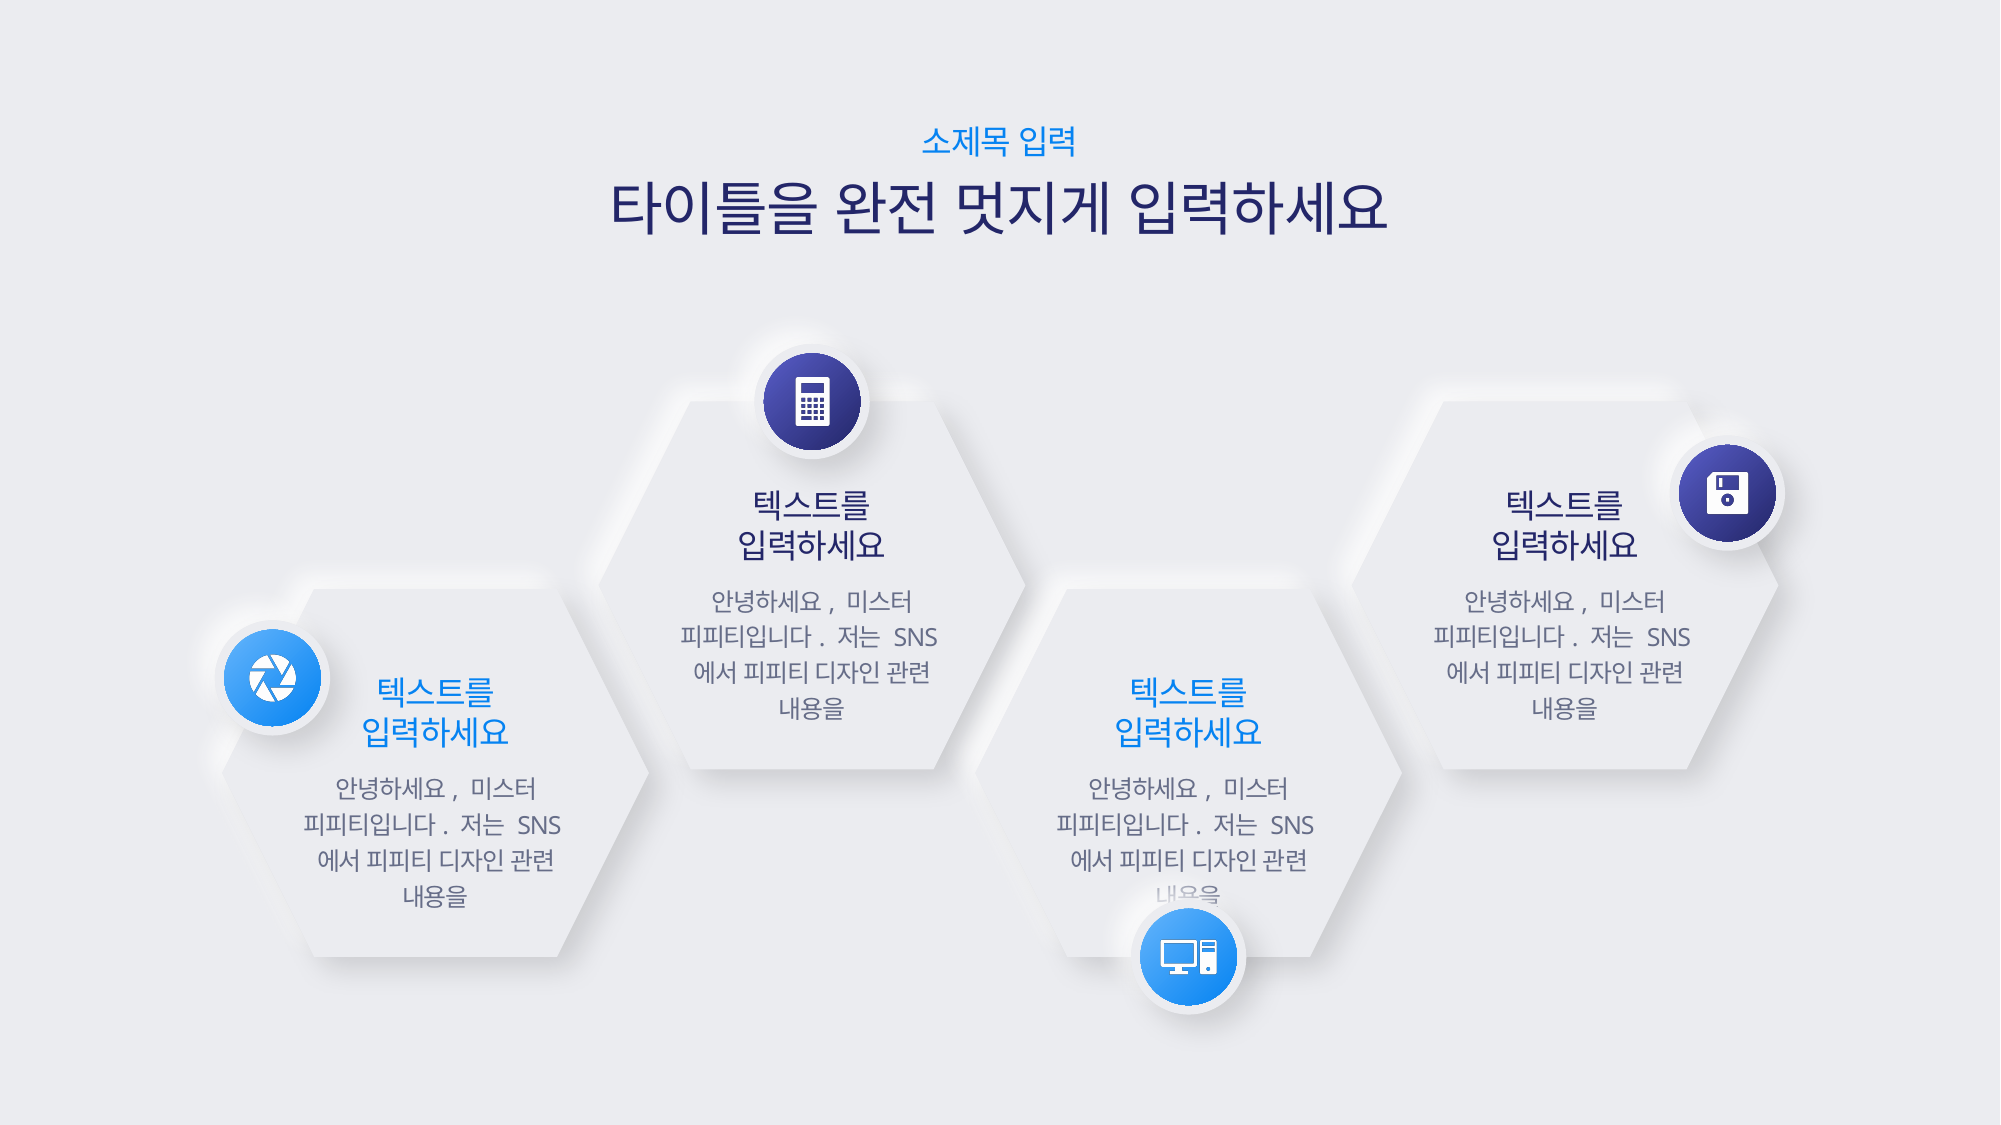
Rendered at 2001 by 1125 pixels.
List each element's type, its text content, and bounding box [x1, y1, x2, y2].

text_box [975, 589, 1403, 957]
text_box 소제목 입력 [921, 120, 1079, 161]
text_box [1669, 435, 1786, 551]
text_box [754, 343, 870, 460]
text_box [222, 589, 649, 957]
picture [1698, 463, 1757, 523]
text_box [1351, 401, 1779, 770]
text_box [1131, 899, 1247, 1015]
text_box 타이틀을 완전 멋지게 입력하세요 [609, 165, 1391, 243]
picture [782, 372, 842, 431]
picture [1159, 927, 1218, 987]
picture [243, 648, 302, 708]
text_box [598, 401, 1026, 770]
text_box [214, 620, 331, 736]
